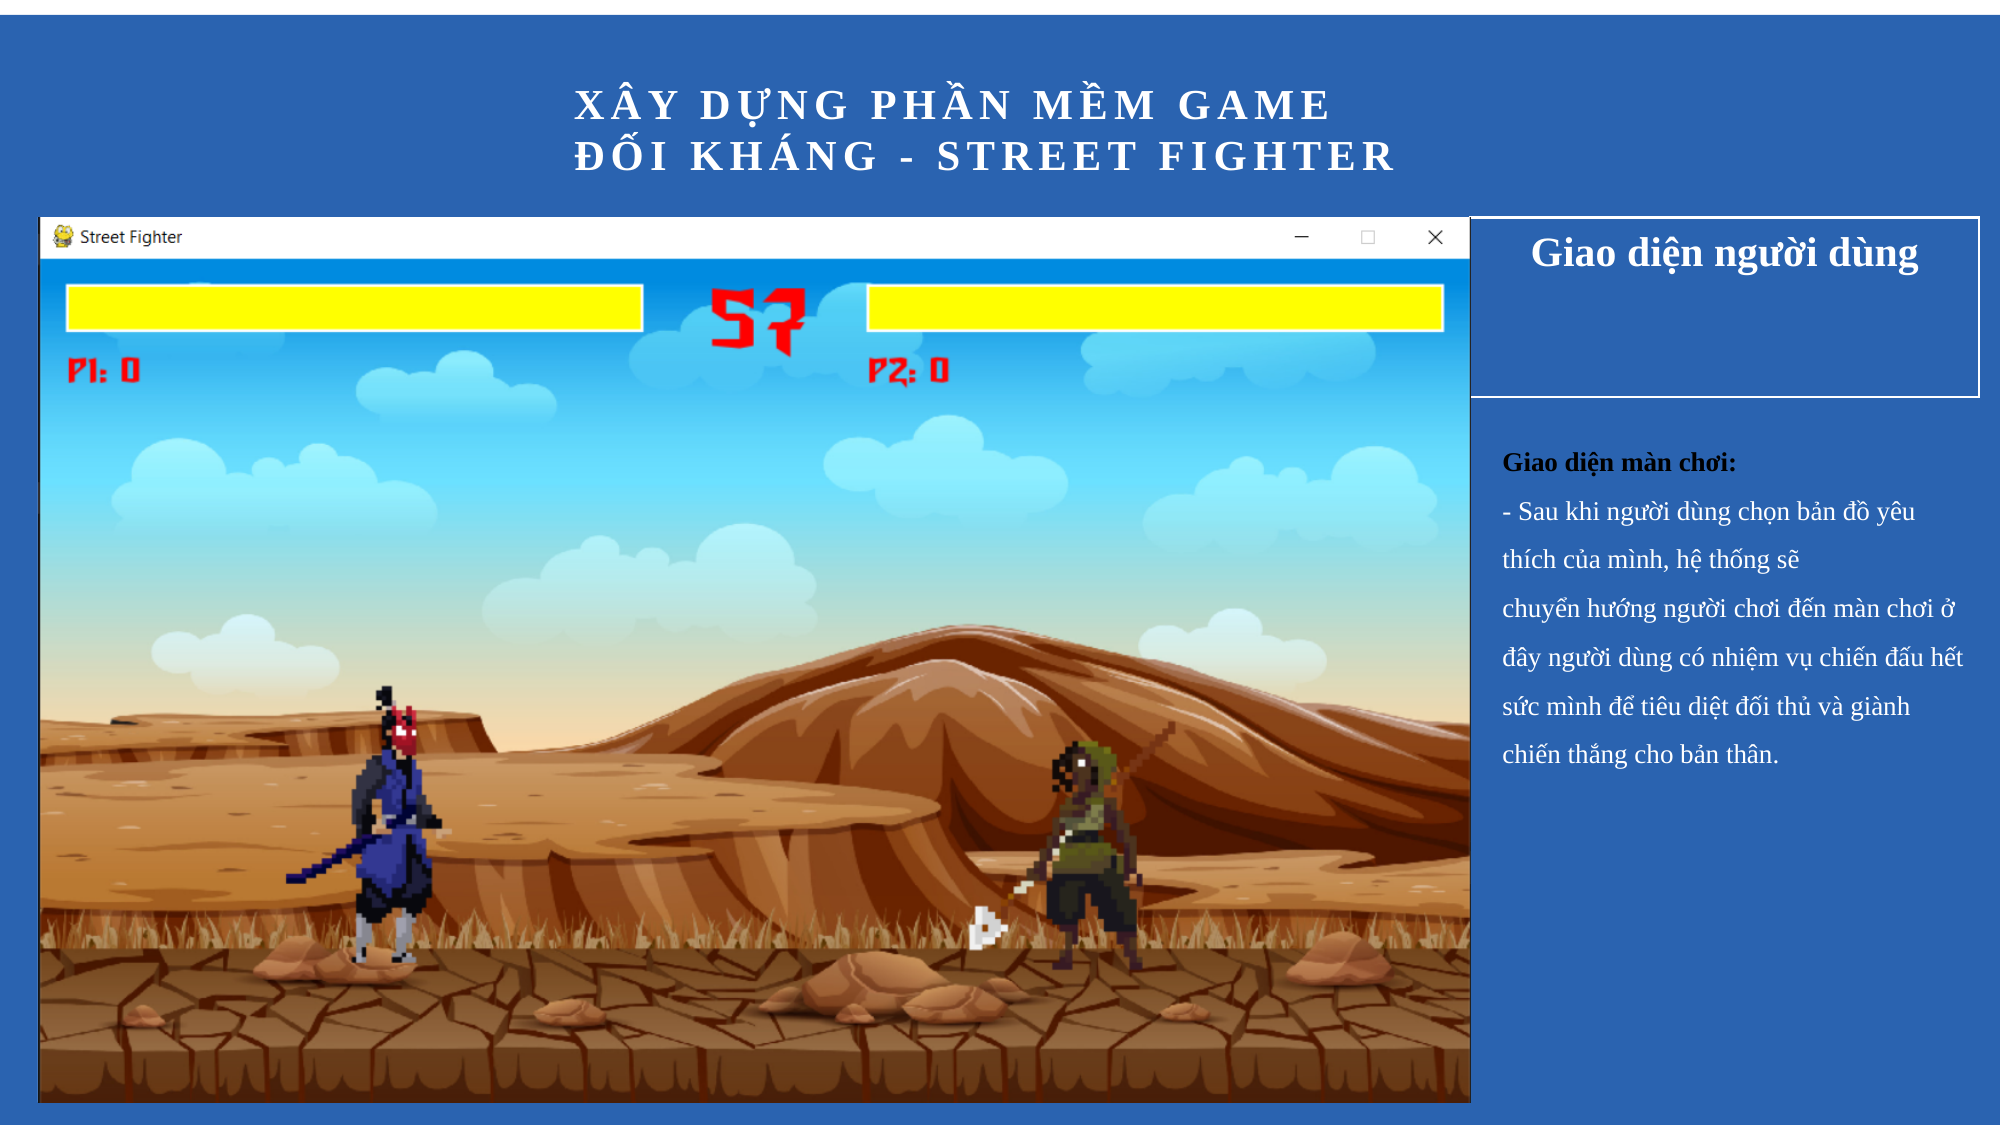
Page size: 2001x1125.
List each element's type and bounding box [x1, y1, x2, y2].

list [38, 217, 1471, 1103]
text_box [1470, 217, 2000, 1118]
text_box [0, 14, 2000, 1125]
